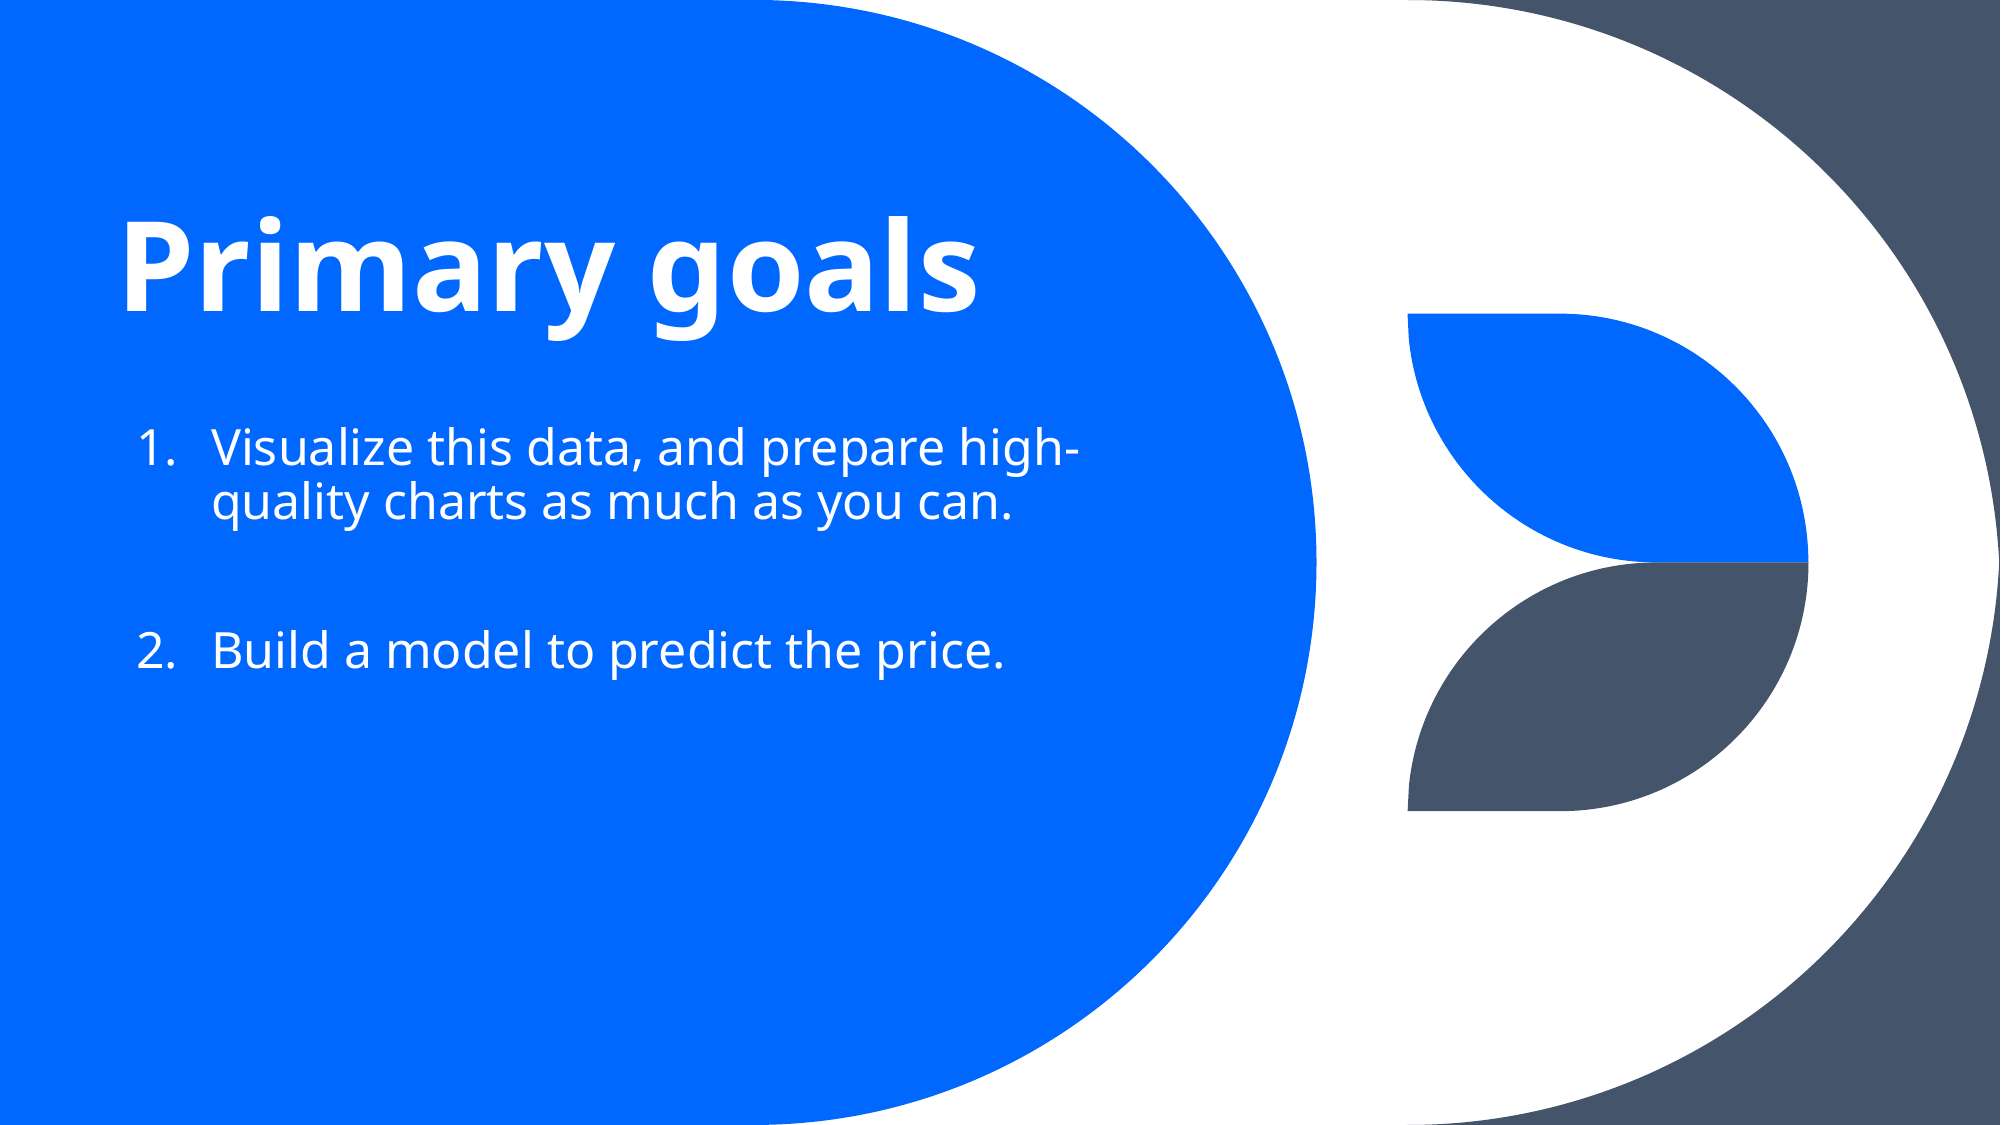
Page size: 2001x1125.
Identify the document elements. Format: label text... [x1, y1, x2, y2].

title Primary goals [101, 173, 1126, 347]
subtitle Visualize this data, and prepare high-quality charts as much as you can. Build a model to predict the price. [120, 414, 1245, 923]
